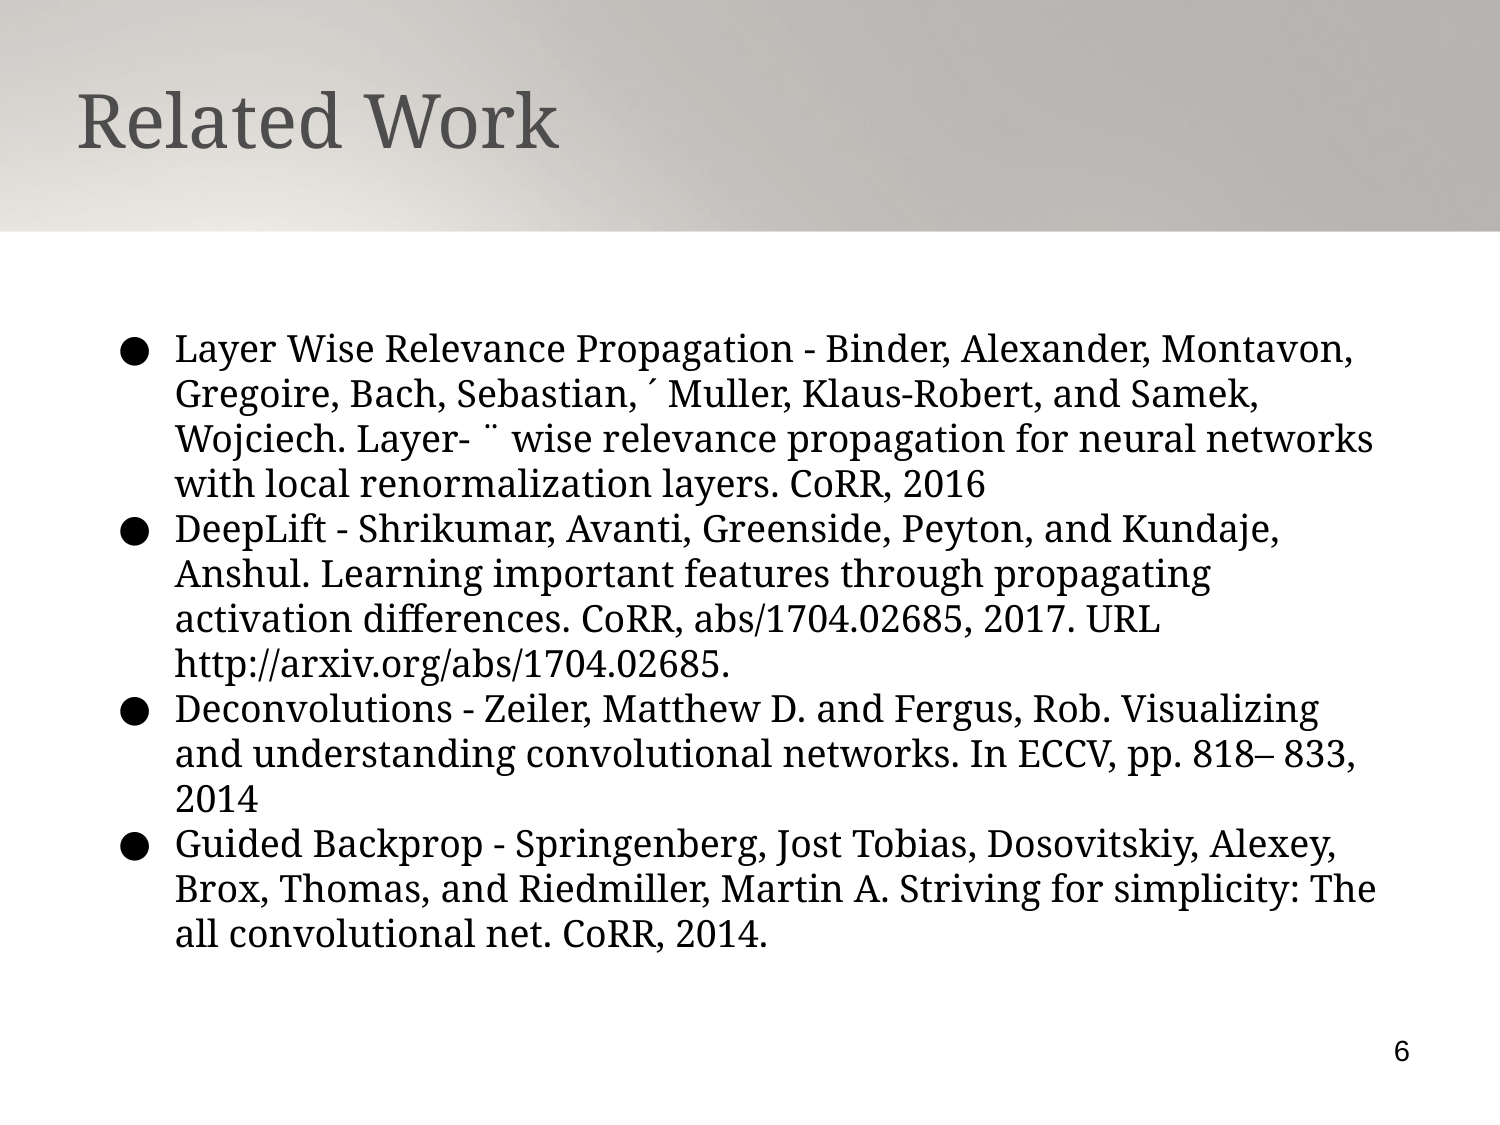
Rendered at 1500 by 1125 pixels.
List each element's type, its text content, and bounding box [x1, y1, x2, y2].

text_box Layer Wise Relevance Propagation - Binder, Alexander, Montavon, Gregoire, Bach, Sebastian, ´ Muller, Klaus-Robert, and Samek, Wojciech. Layer- ¨ wise relevance propagation for neural networks with local renormalization layers. CoRR, 2016 DeepLift - Shrikumar, Avanti, Greenside, Peyton, and Kundaje, Anshul. Learning important features through propagating activation differences. CoRR, abs/1704.02685, 2017. URL http://arxiv.org/abs/1704.02685. Deconvolutions - Zeiler, Matthew D. and Fergus, Rob. Visualizing and understanding convolutional networks. In ECCV, pp. 818– 833, 2014 Guided Backprop - Springenberg, Jost Tobias, Dosovitskiy, Alexey, Brox, Thomas, and Riedmiller, Martin A. Striving for simplicity: The all convolutional net. CoRR, 2014. [84, 309, 1414, 1025]
text_box Related Work [61, 24, 1186, 213]
slide_number 6 [1074, 1024, 1425, 1103]
picture [0, 0, 1500, 1125]
